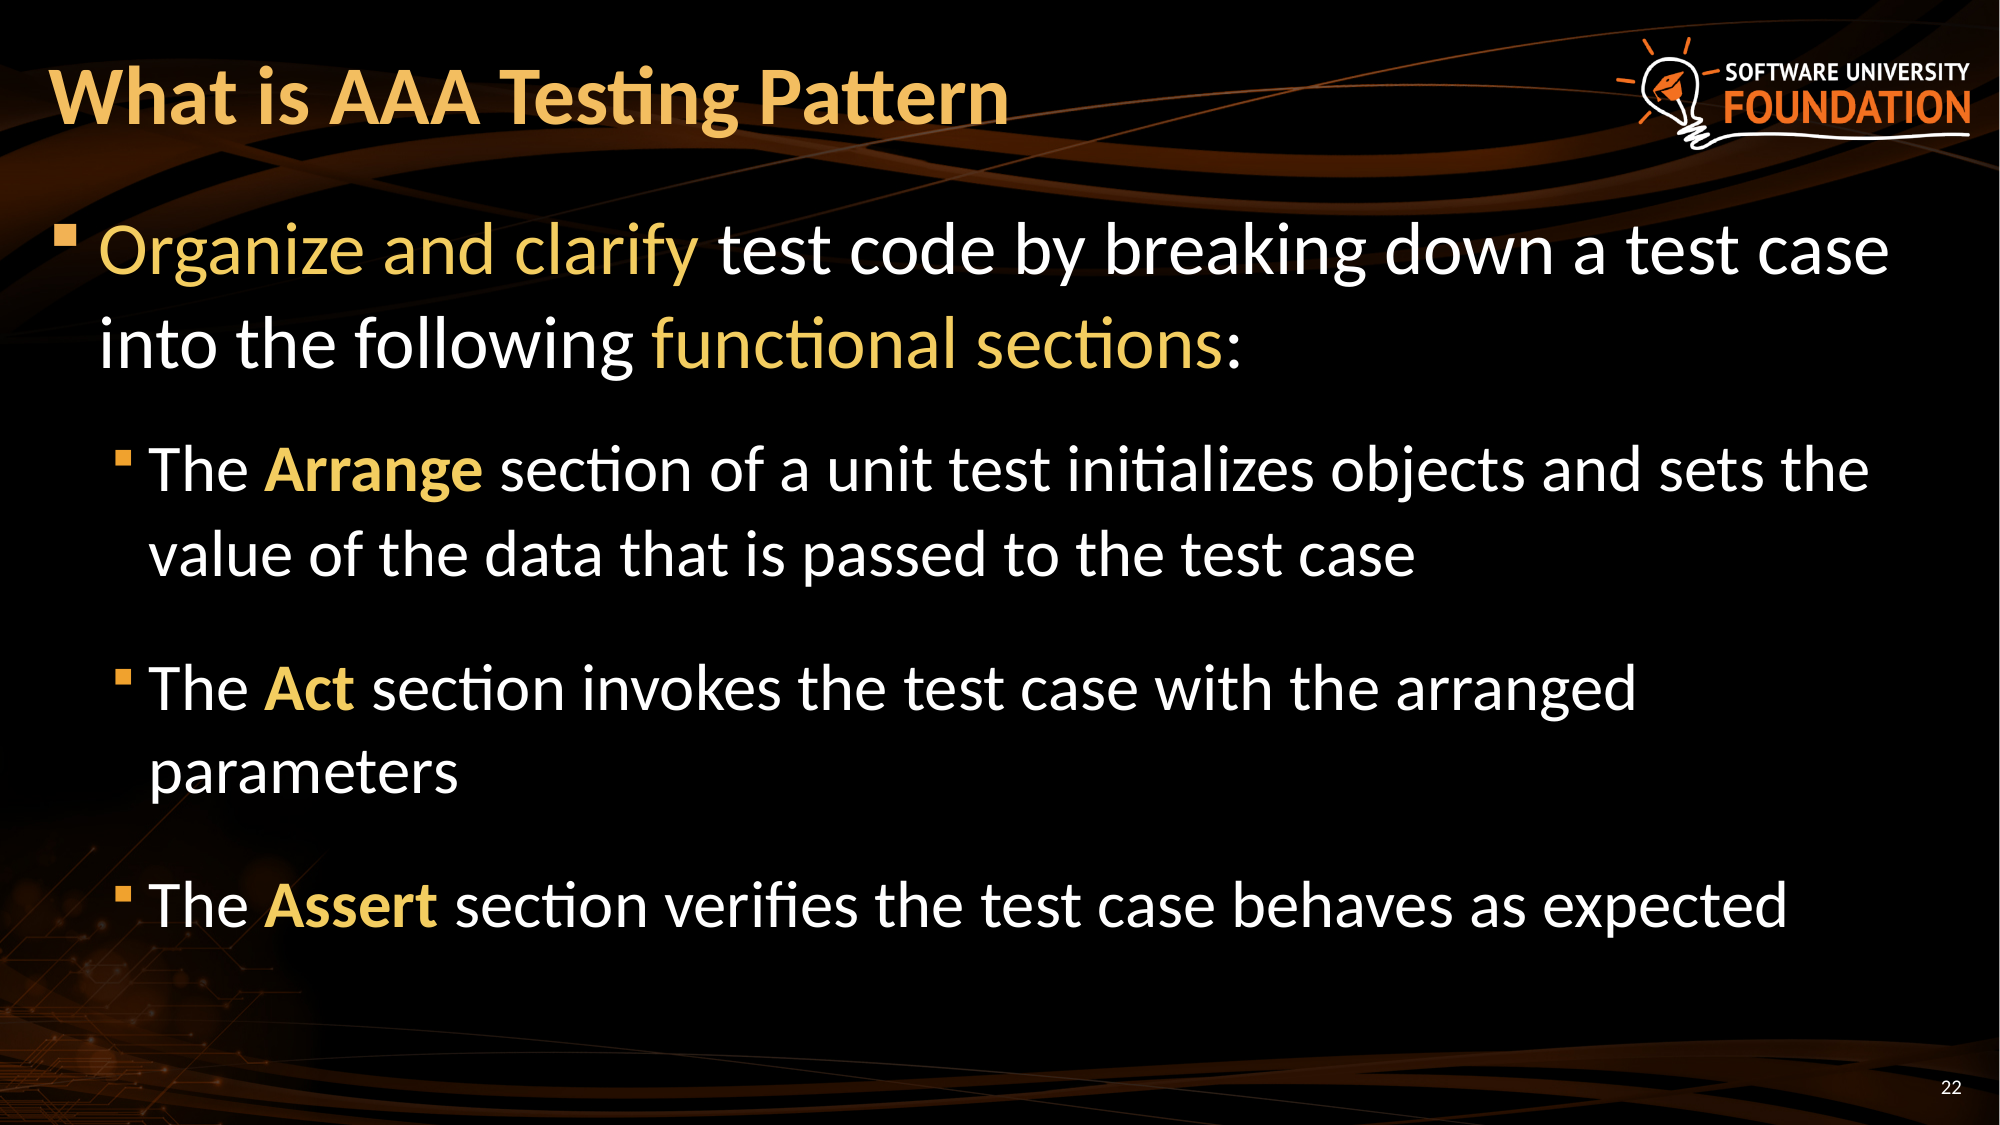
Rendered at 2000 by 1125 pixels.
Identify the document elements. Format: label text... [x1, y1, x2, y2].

slide_number 22 [1938, 1070, 1968, 1103]
title What is AAA Testing Pattern [30, 6, 1602, 189]
picture [0, 0, 2000, 1125]
list Organize and clarify test code by breaking down a test case into the following functional sections: The Arrange section of a unit test initializes objects and sets the value of the data that is passed to the test case The Act section invokes the test case with the arranged parameters The Assert section verifies the test case behaves as expected [31, 188, 1938, 1103]
